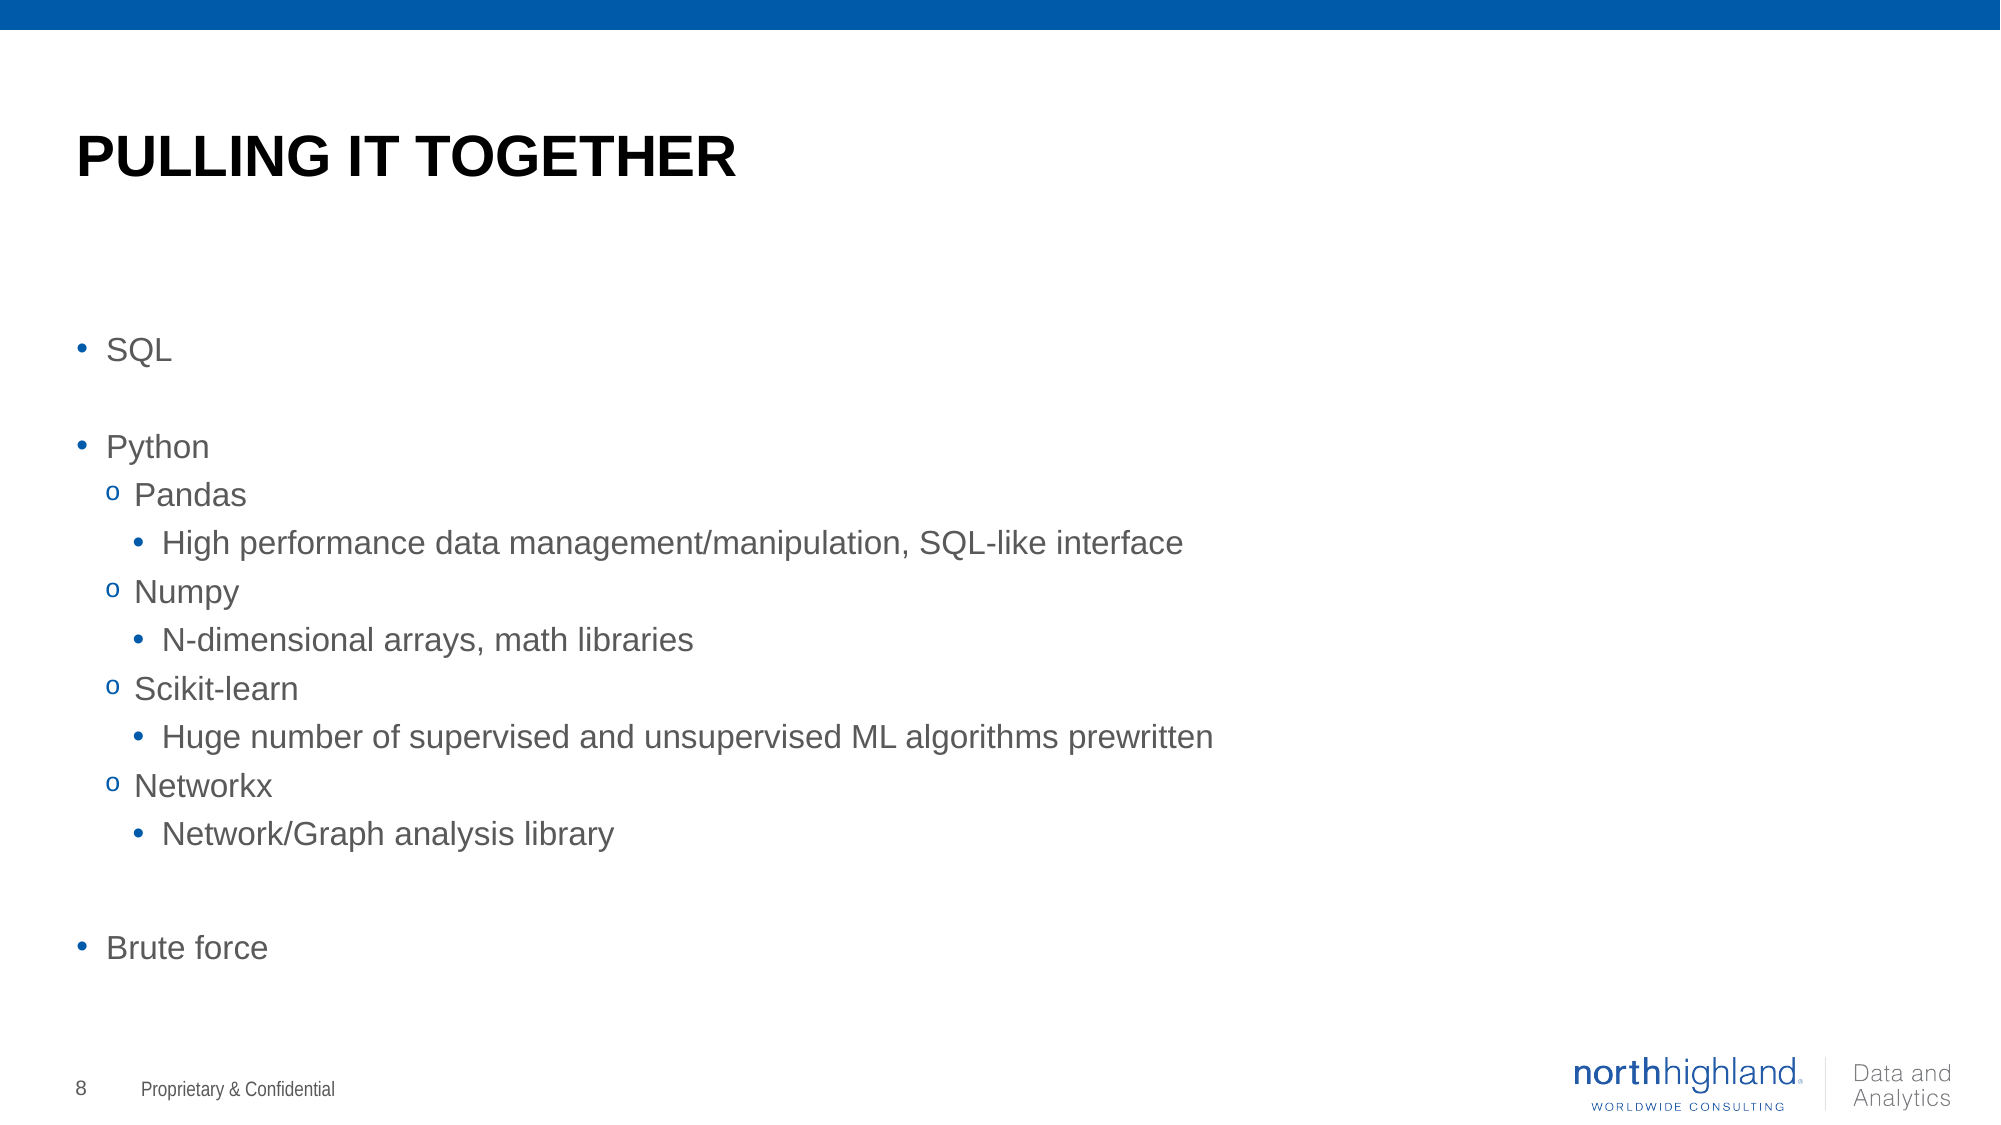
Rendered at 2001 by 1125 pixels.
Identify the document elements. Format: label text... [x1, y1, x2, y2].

list SQL Python Pandas High performance data management/manipulation, SQL-like interface Numpy N-dimensional arrays, math libraries Scikit-learn Huge number of supervised and unsupervised ML algorithms prewritten Networkx Network/Graph analysis library Brute force [76, 324, 1613, 1049]
picture [1575, 1057, 1950, 1111]
title Pulling it together [76, 49, 1613, 267]
